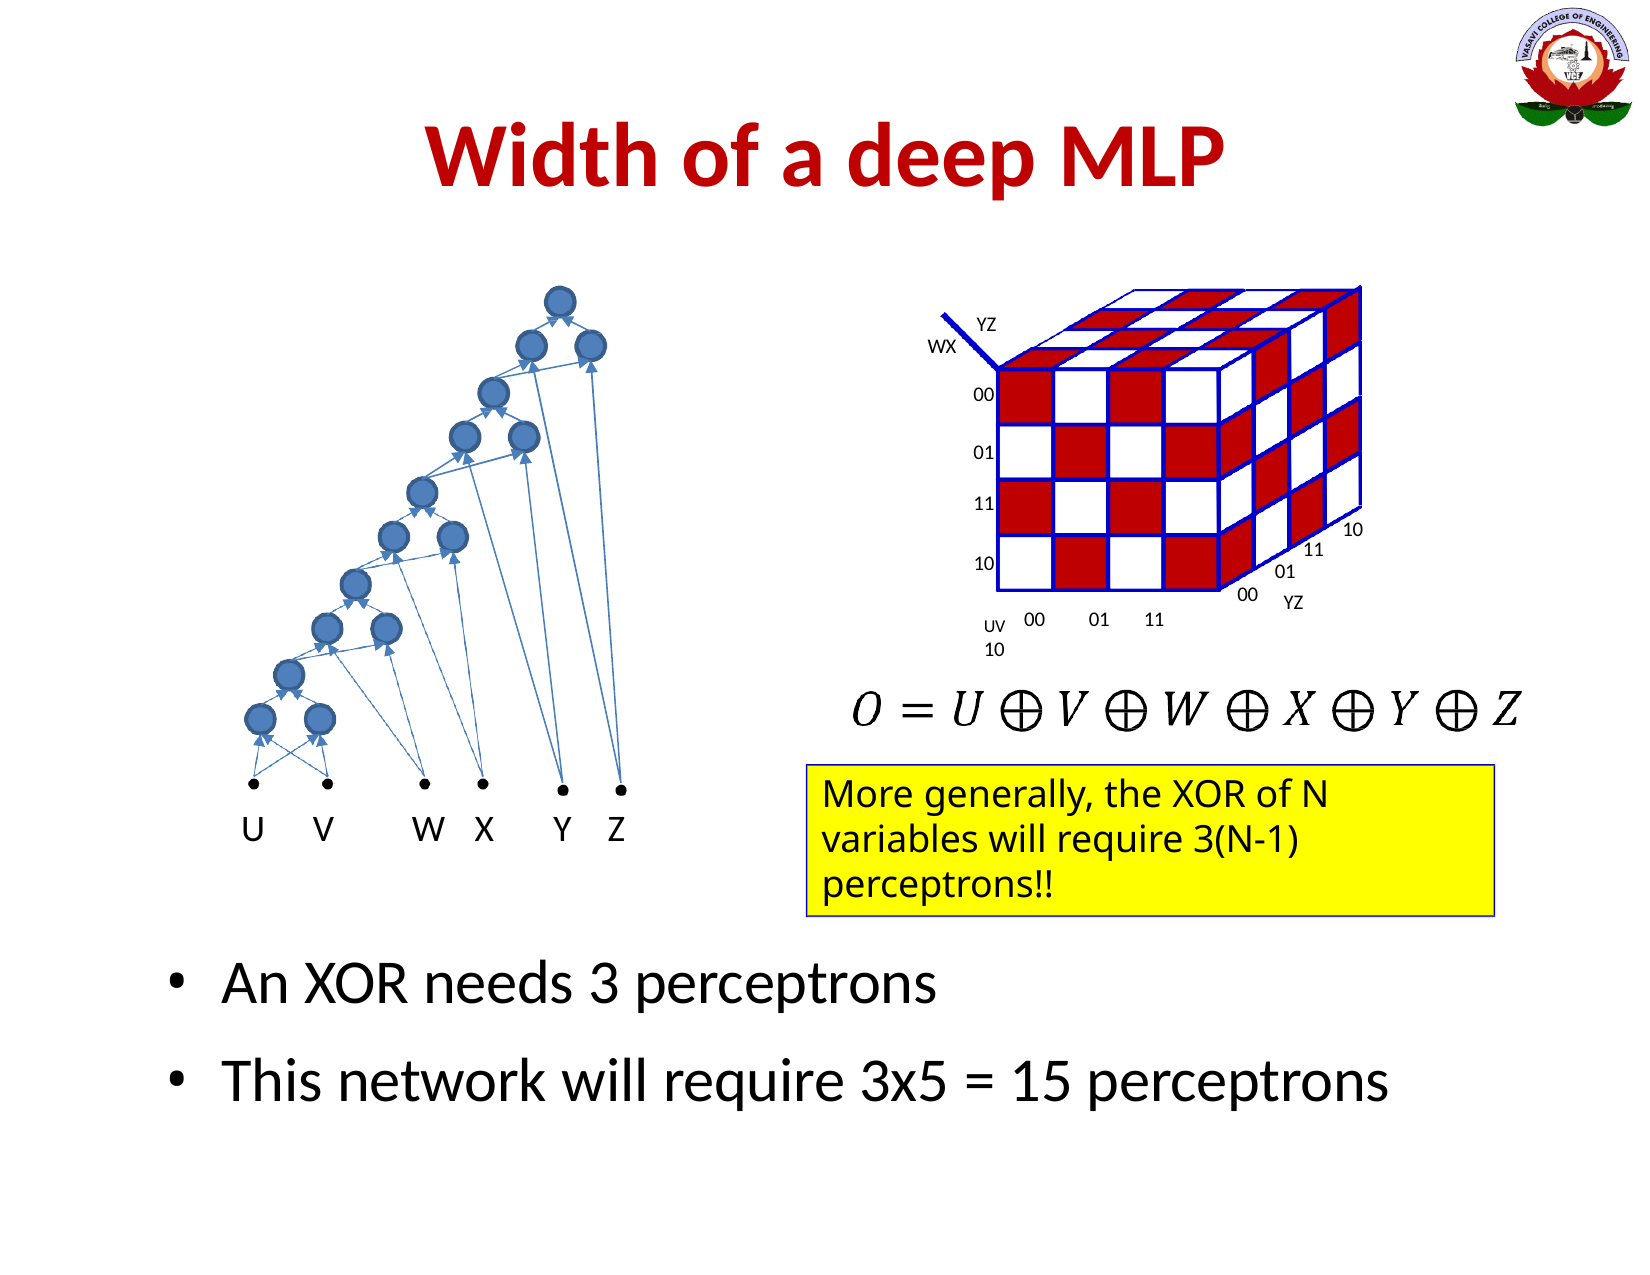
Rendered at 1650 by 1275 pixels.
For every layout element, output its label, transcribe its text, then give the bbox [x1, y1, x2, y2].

text_box 11 01 YZ [1272, 600, 1327, 615]
text_box W X Y Z [409, 808, 626, 850]
text_box YZ WX 00 01 11 [925, 312, 935, 515]
title Width of a deep MLP [422, 93, 1228, 309]
text_box [1332, 689, 1374, 732]
text_box [1105, 689, 1147, 732]
text_box 00 [1235, 600, 1261, 606]
text_box [902, 714, 933, 718]
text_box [805, 763, 1496, 918]
text_box [1435, 689, 1478, 732]
picture [940, 285, 1362, 592]
text_box [1226, 689, 1269, 732]
text_box [1000, 689, 1043, 732]
picture [1492, 691, 1522, 726]
picture [853, 690, 881, 726]
picture [1494, 0, 1650, 144]
picture [1059, 691, 1089, 726]
text_box [902, 703, 933, 708]
text_box [1164, 691, 1210, 726]
text_box An XOR needs 3 perceptrons This network will require 3x5 = 15 perceptrons [219, 954, 1399, 1114]
picture [1391, 691, 1419, 726]
picture [1282, 691, 1316, 726]
text_box • • [162, 944, 190, 1114]
picture [953, 691, 984, 726]
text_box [243, 285, 631, 801]
text_box U V [239, 804, 335, 850]
text_box UV 00 01 11 10 [975, 600, 1215, 661]
